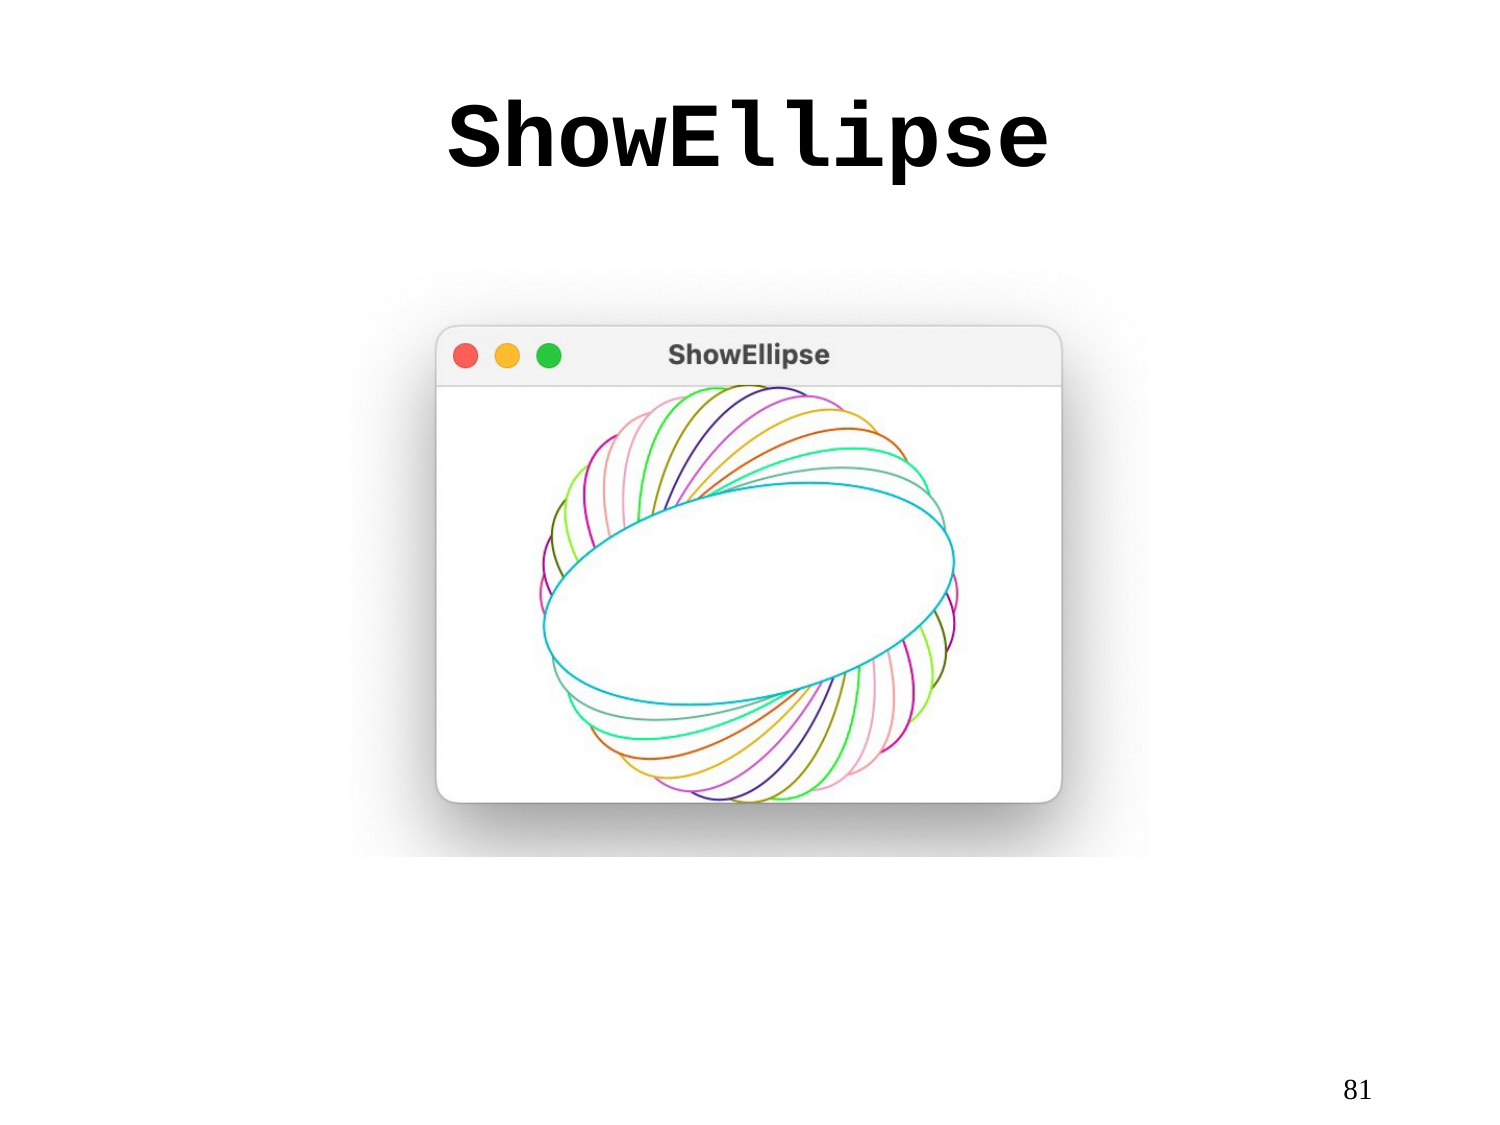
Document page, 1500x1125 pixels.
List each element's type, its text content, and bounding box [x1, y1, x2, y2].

picture [350, 268, 1150, 857]
title ShowEllipse [445, 73, 1055, 264]
slide_number 82 [1322, 1070, 1381, 1125]
